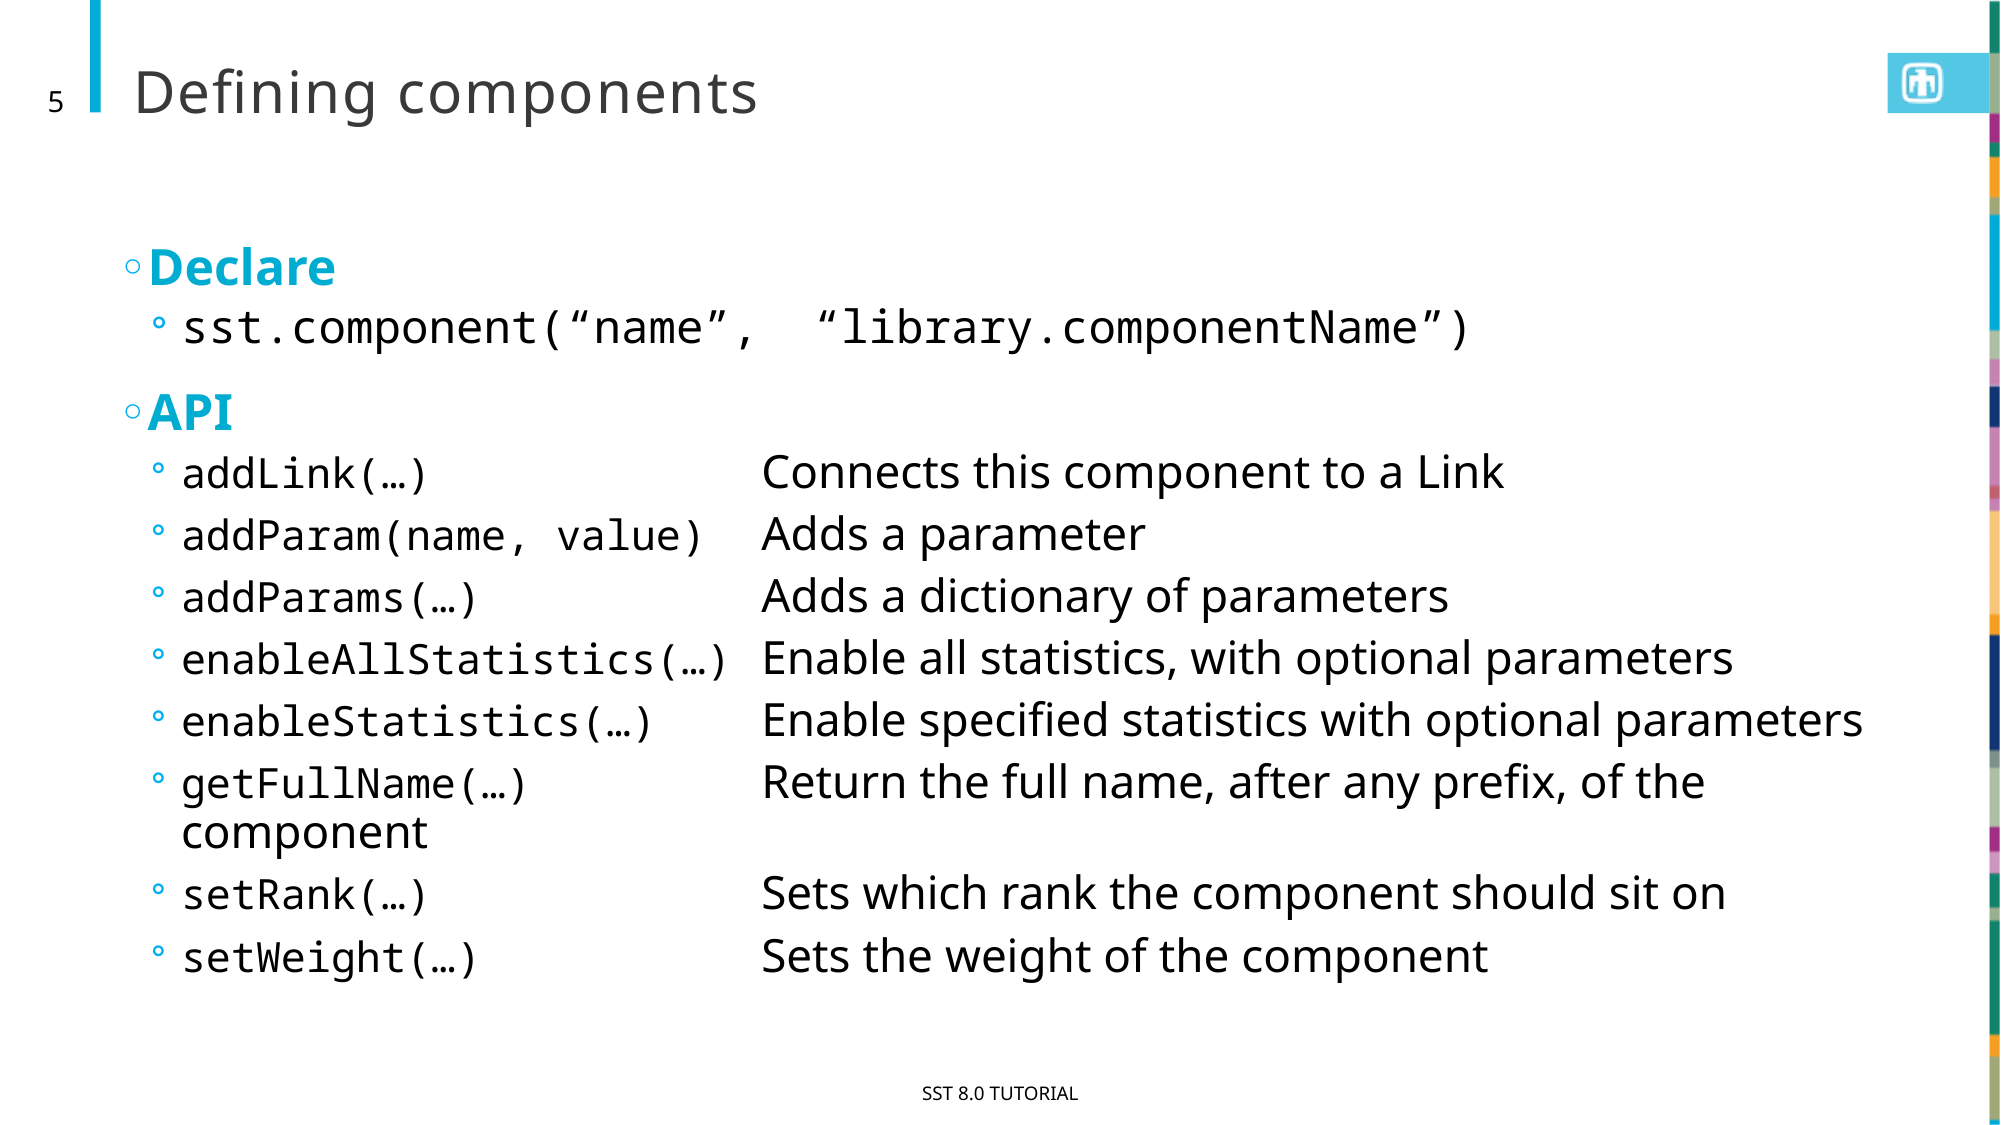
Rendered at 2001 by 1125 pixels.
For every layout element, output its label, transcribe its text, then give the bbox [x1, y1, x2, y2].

picture [1990, 1, 1999, 215]
title Defining components [118, 39, 1769, 133]
slide_number 5 [10, 73, 80, 133]
picture [1990, 330, 1999, 1120]
picture [1901, 62, 1944, 104]
footer SST 8.0 Tutorial [604, 1063, 1396, 1124]
list Declare sst.component(“name”, “library.componentName”) API addLink(…) Connects this component to a Link addParam(name, value) Adds a parameter addParams(…) Adds a dictionary of parameters enableAllStatistics(…) Enable all statistics, with optional parameters enableStatistics(…) Enable specified statistics with optional parameters getFullName(…) Return the full name, after any prefix, of the component setRank(…) Sets which rank the component should sit on setWeight(…) Sets the weight of the component [118, 234, 1889, 1000]
